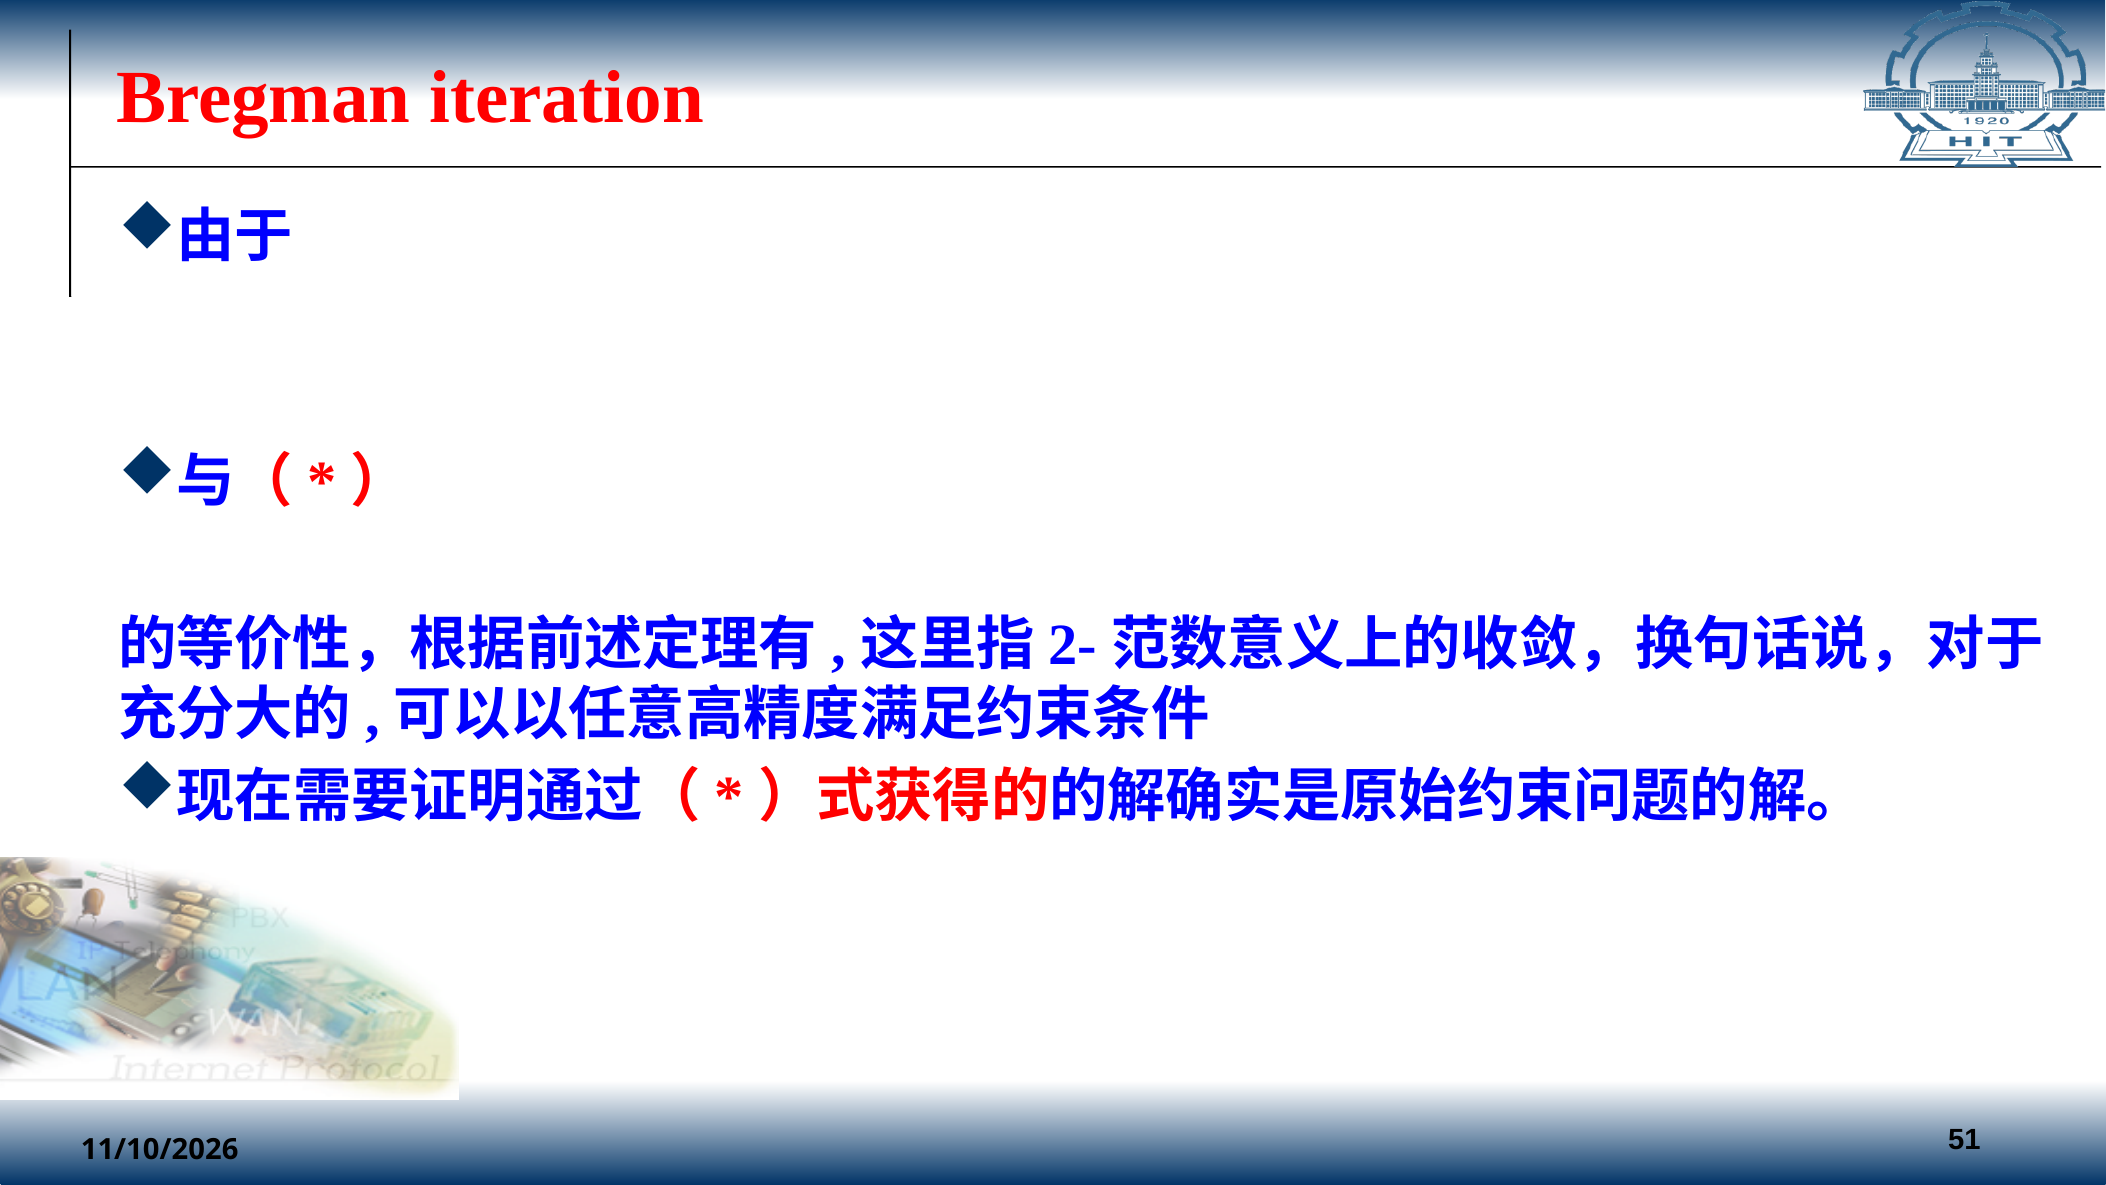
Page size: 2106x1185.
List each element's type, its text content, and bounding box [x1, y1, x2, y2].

title Bregman iteration [101, 29, 1941, 155]
picture [1863, 1, 2106, 167]
picture [0, 857, 459, 1100]
